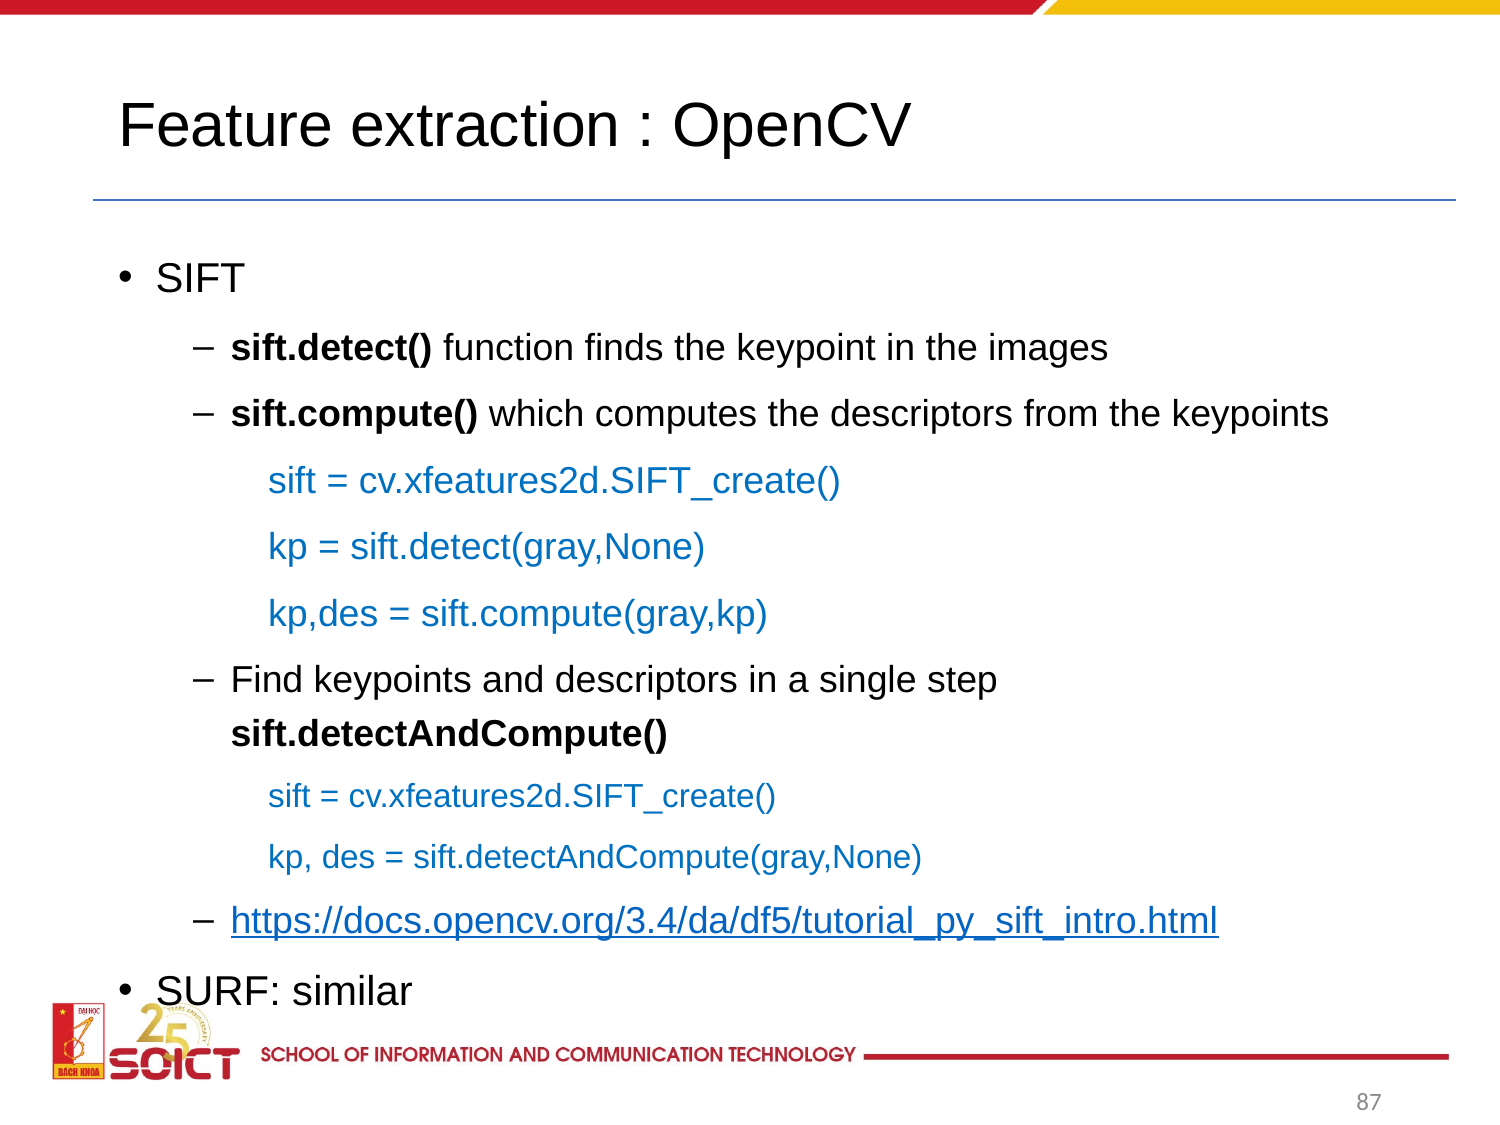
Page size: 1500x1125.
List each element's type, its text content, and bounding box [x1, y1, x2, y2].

title Feature extraction : OpenCV [103, 53, 1397, 199]
slide_number 87 [1257, 1070, 1397, 1125]
list SIFT sift.detect() function finds the keypoint in the images sift.compute() which computes the descriptors from the keypoints sift = cv.xfeatures2d.SIFT_create() kp = sift.detect(gray,None) kp,des = sift.compute(gray,kp) Find keypoints and descriptors in a single step sift.detectAndCompute() sift = cv.xfeatures2d.SIFT_create() kp, des = sift.detectAndCompute(gray,None) https://docs.opencv.org/3.4/da/df5/tutorial_py_sift_intro.html SURF: similar [103, 233, 1397, 1031]
picture [0, 0, 1500, 1125]
